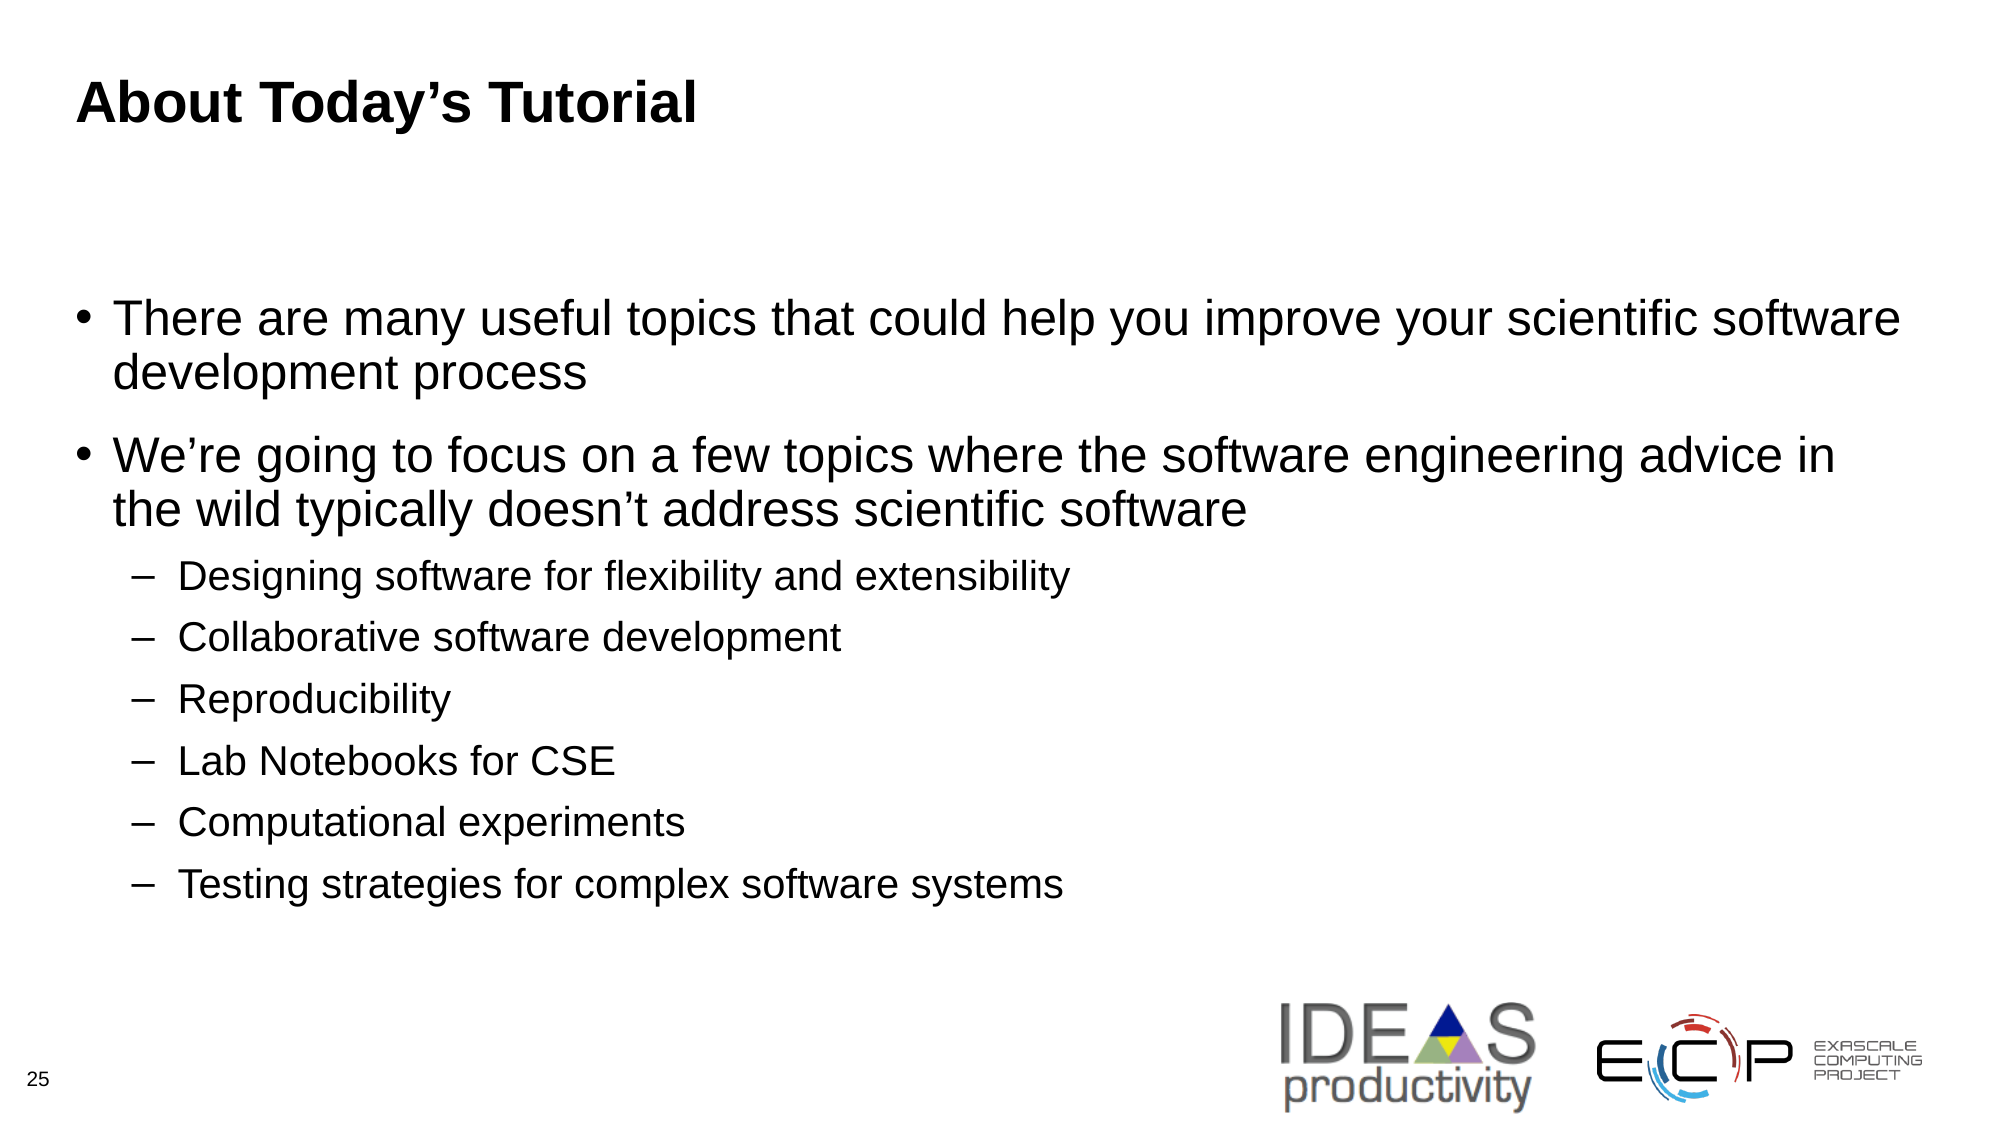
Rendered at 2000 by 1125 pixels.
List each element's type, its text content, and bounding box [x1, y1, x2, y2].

title About Today’s Tutorial [59, 67, 1926, 218]
list There are many useful topics that could help you improve your scientific software development process We’re going to focus on a few topics where the software engineering advice in the wild typically doesn’t address scientific software Designing software for flexibility and extensibility Collaborative software development Reproducibility Lab Notebooks for CSE Computational experiments Testing strategies for complex software systems [59, 284, 1926, 950]
picture [1280, 1002, 1537, 1114]
picture [1597, 1014, 1922, 1103]
